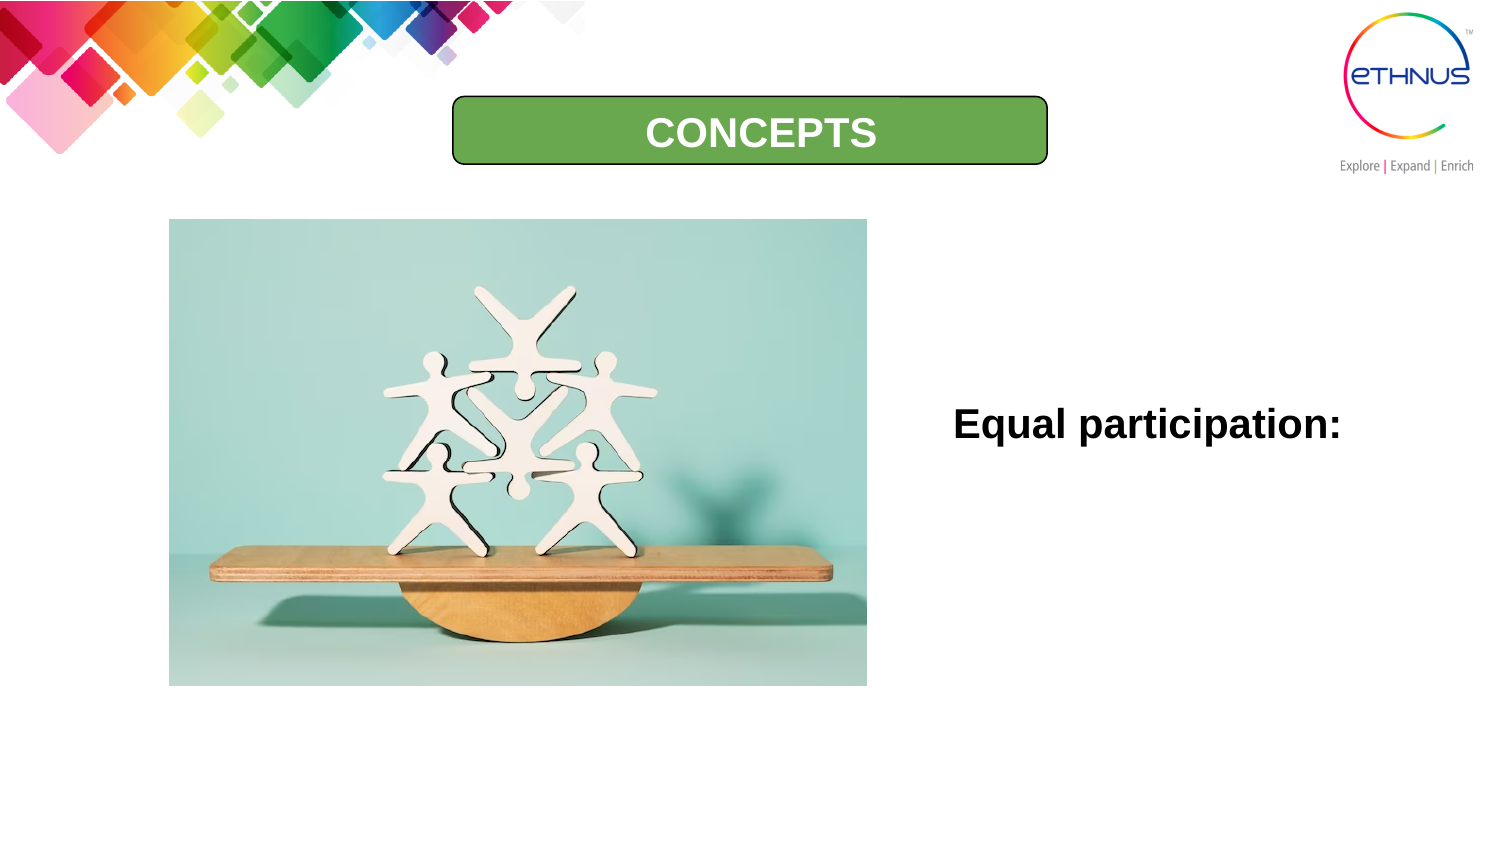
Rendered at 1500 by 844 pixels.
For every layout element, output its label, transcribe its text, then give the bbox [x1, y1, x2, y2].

picture [1327, 0, 1500, 182]
text_box Equal participation: [938, 381, 1429, 462]
picture [0, 1, 585, 154]
text_box CONCEPTS [459, 96, 1048, 165]
picture [169, 219, 867, 686]
